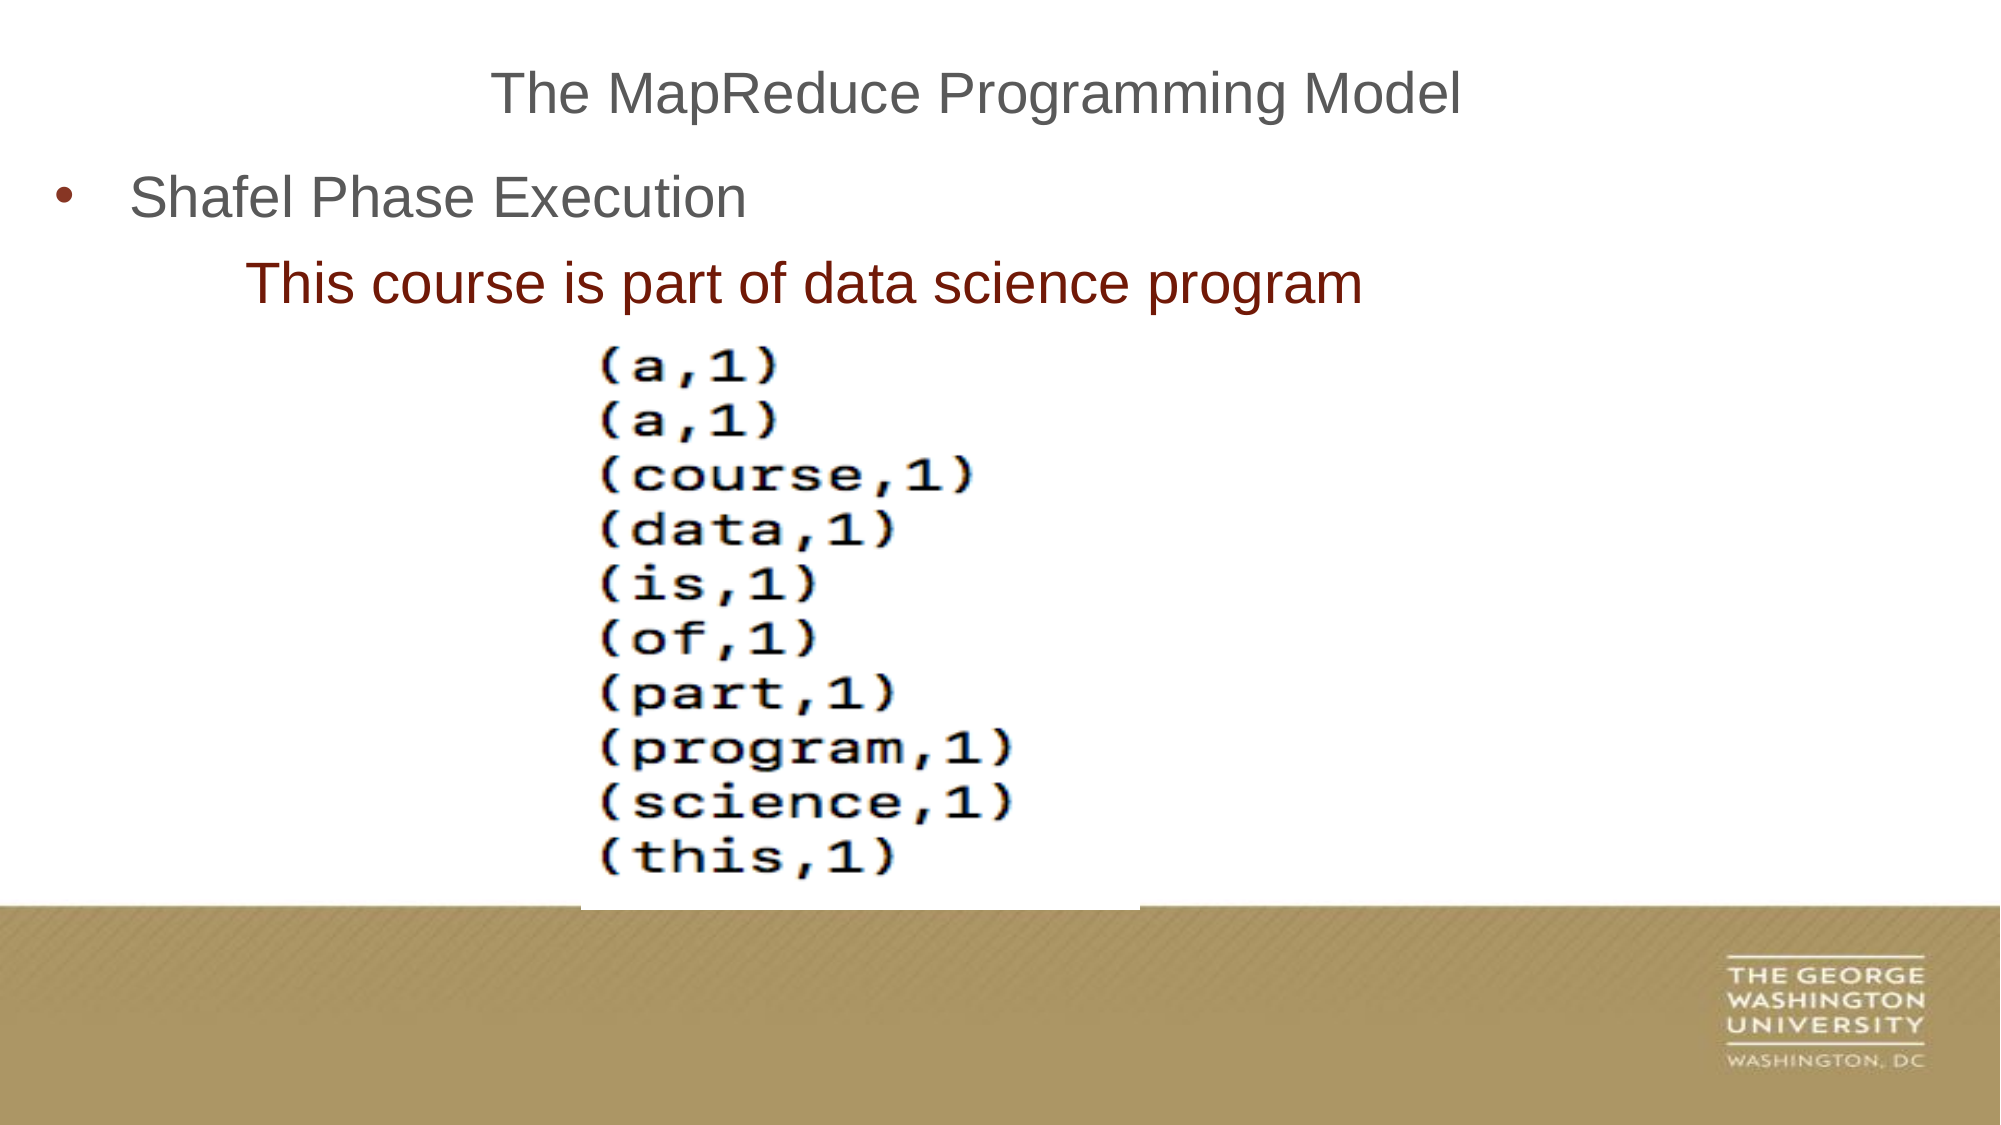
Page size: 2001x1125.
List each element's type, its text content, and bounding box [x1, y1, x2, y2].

list Shafel Phase Execution [39, 152, 1921, 896]
picture [0, 0, 2000, 1125]
title The MapReduce Programming Model [422, 47, 1533, 149]
text_box This course is part of data science program [230, 237, 1590, 323]
